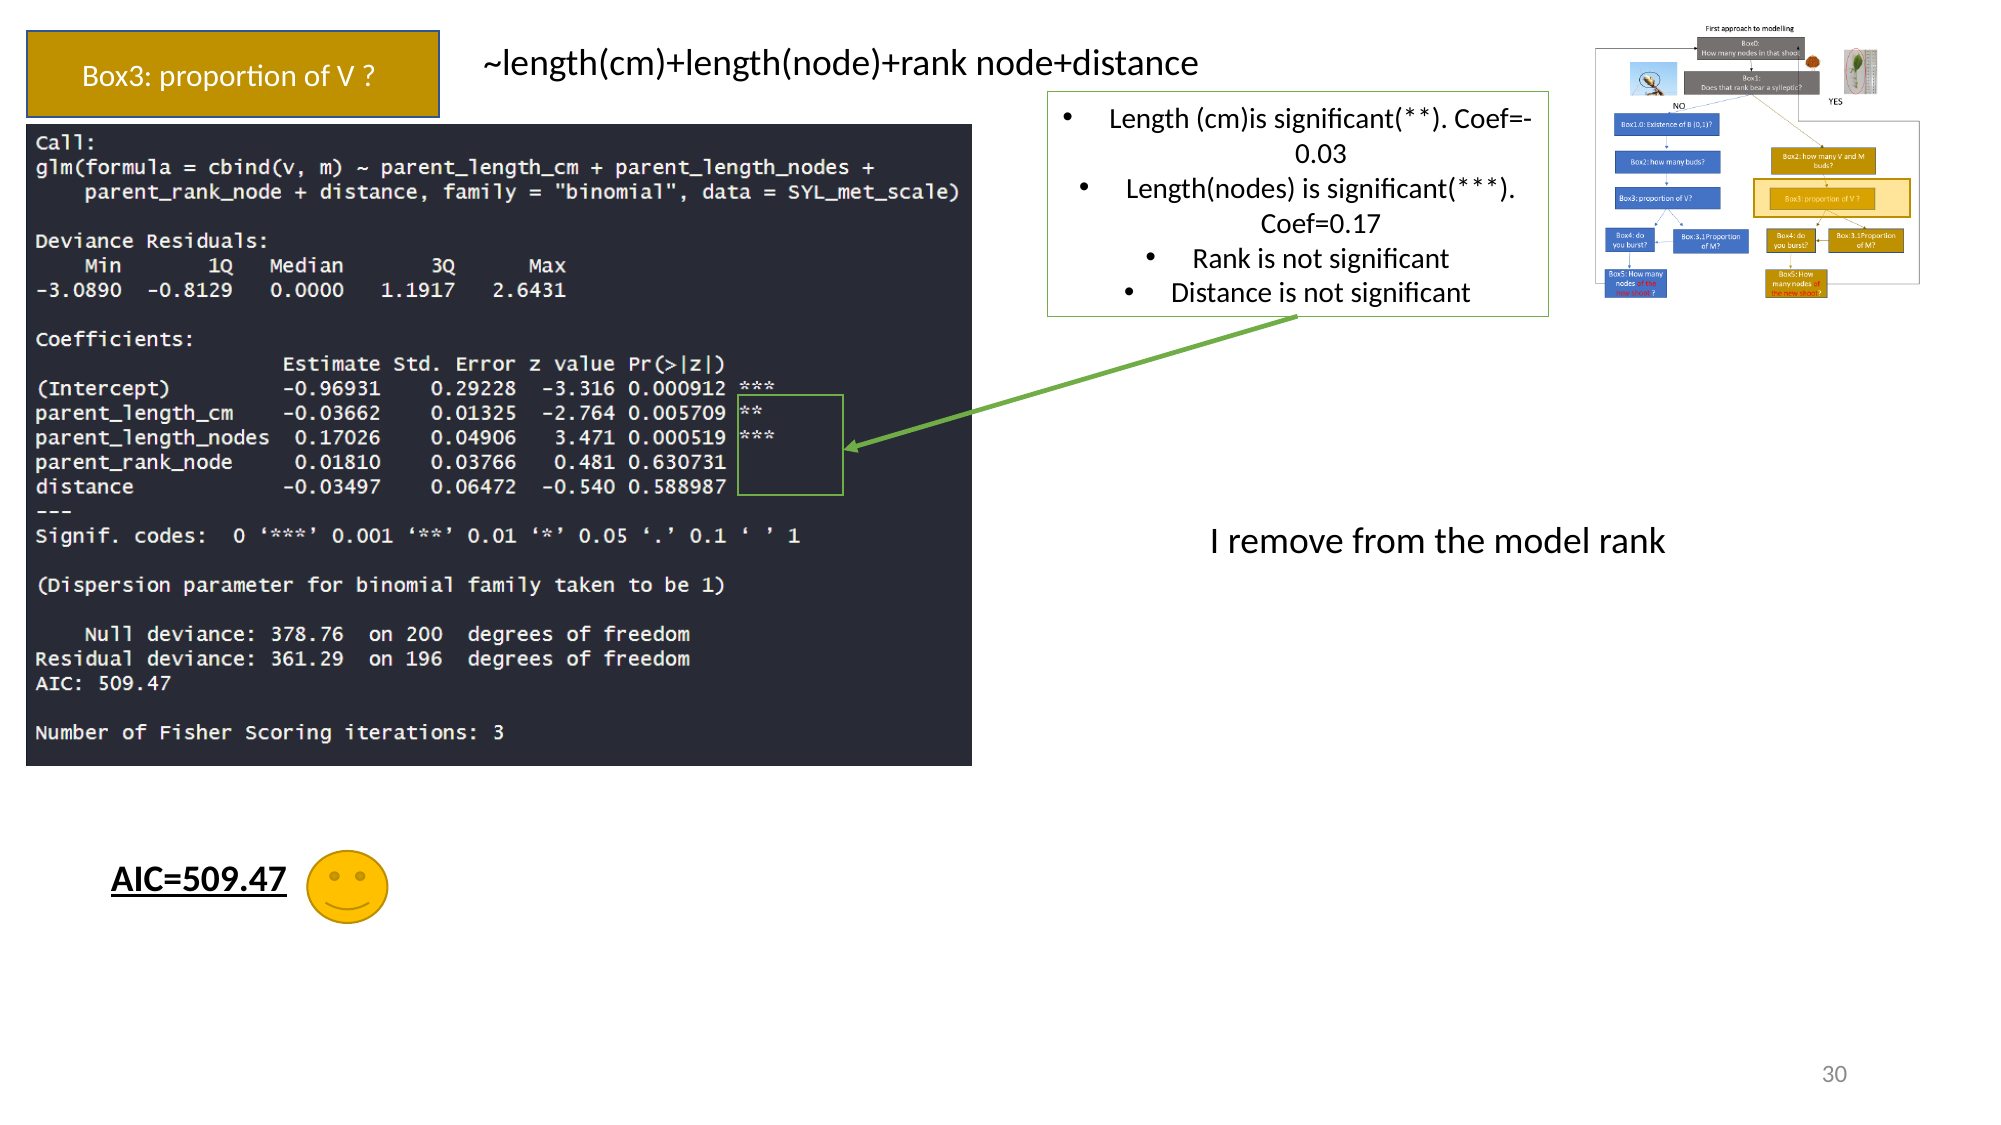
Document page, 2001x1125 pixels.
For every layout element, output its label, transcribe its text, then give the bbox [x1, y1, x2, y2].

slide_number 30 [1412, 1042, 1863, 1103]
text_box Length (cm)is significant(**). Coef=-0.03 Length(nodes) is significant(***). Coef=0.17 Rank is not significant Distance is not significant [1047, 91, 1549, 317]
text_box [843, 318, 1298, 450]
text_box AIC=509.47 [96, 847, 388, 907]
text_box ~length(cm)+length(node)+rank node+distance [468, 30, 1564, 91]
text_box I remove from the model rank [1195, 508, 1697, 569]
picture [1564, 18, 1945, 304]
text_box Box3: proportion of V ? [26, 30, 440, 118]
text_box [306, 849, 389, 925]
picture [26, 124, 972, 766]
